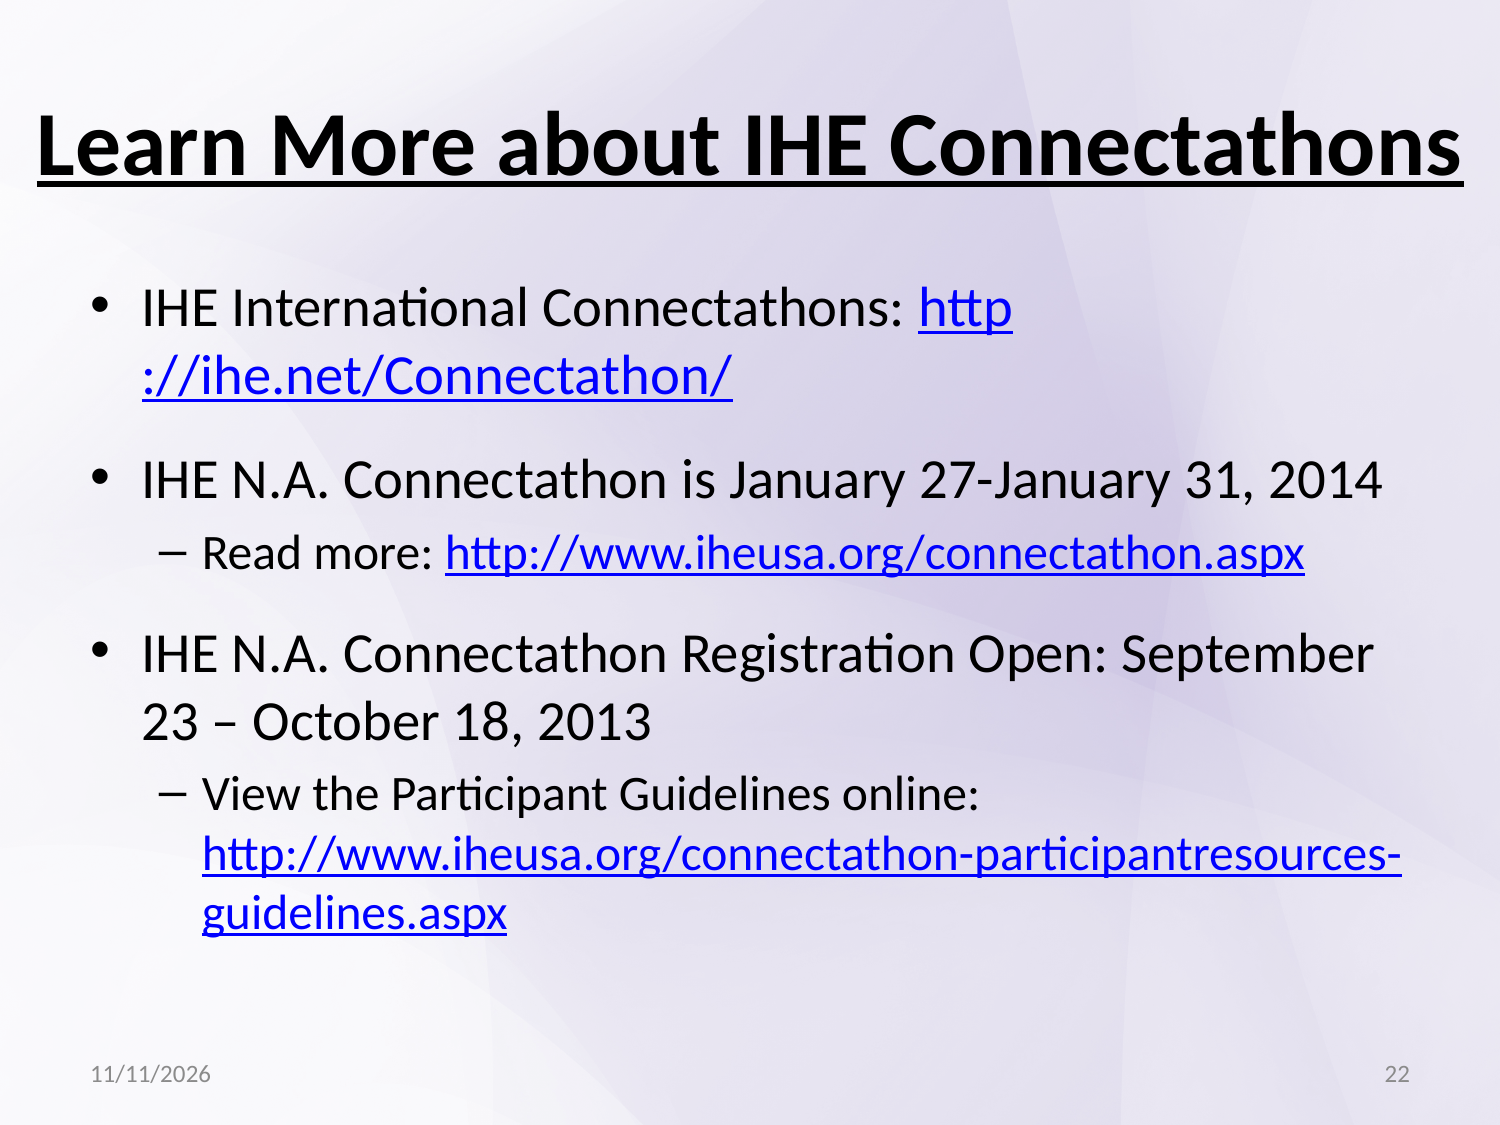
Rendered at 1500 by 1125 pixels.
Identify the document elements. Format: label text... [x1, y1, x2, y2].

title Learn More about IHE Connectathons [0, 45, 1500, 233]
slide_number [75, 1042, 425, 1103]
list IHE International Connectathons: http://ihe.net/Connectathon/ IHE N.A. Connectathon is January 27-January 31, 2014 Read more: http://www.iheusa.org/connectathon.aspx IHE N.A. Connectathon Registration Open: September 23 – October 18, 2013 View the Participant Guidelines online: http://www.iheusa.org/connectathon-participantresources-guidelines.aspx [75, 262, 1425, 1005]
slide_number 22 [1074, 1042, 1425, 1103]
